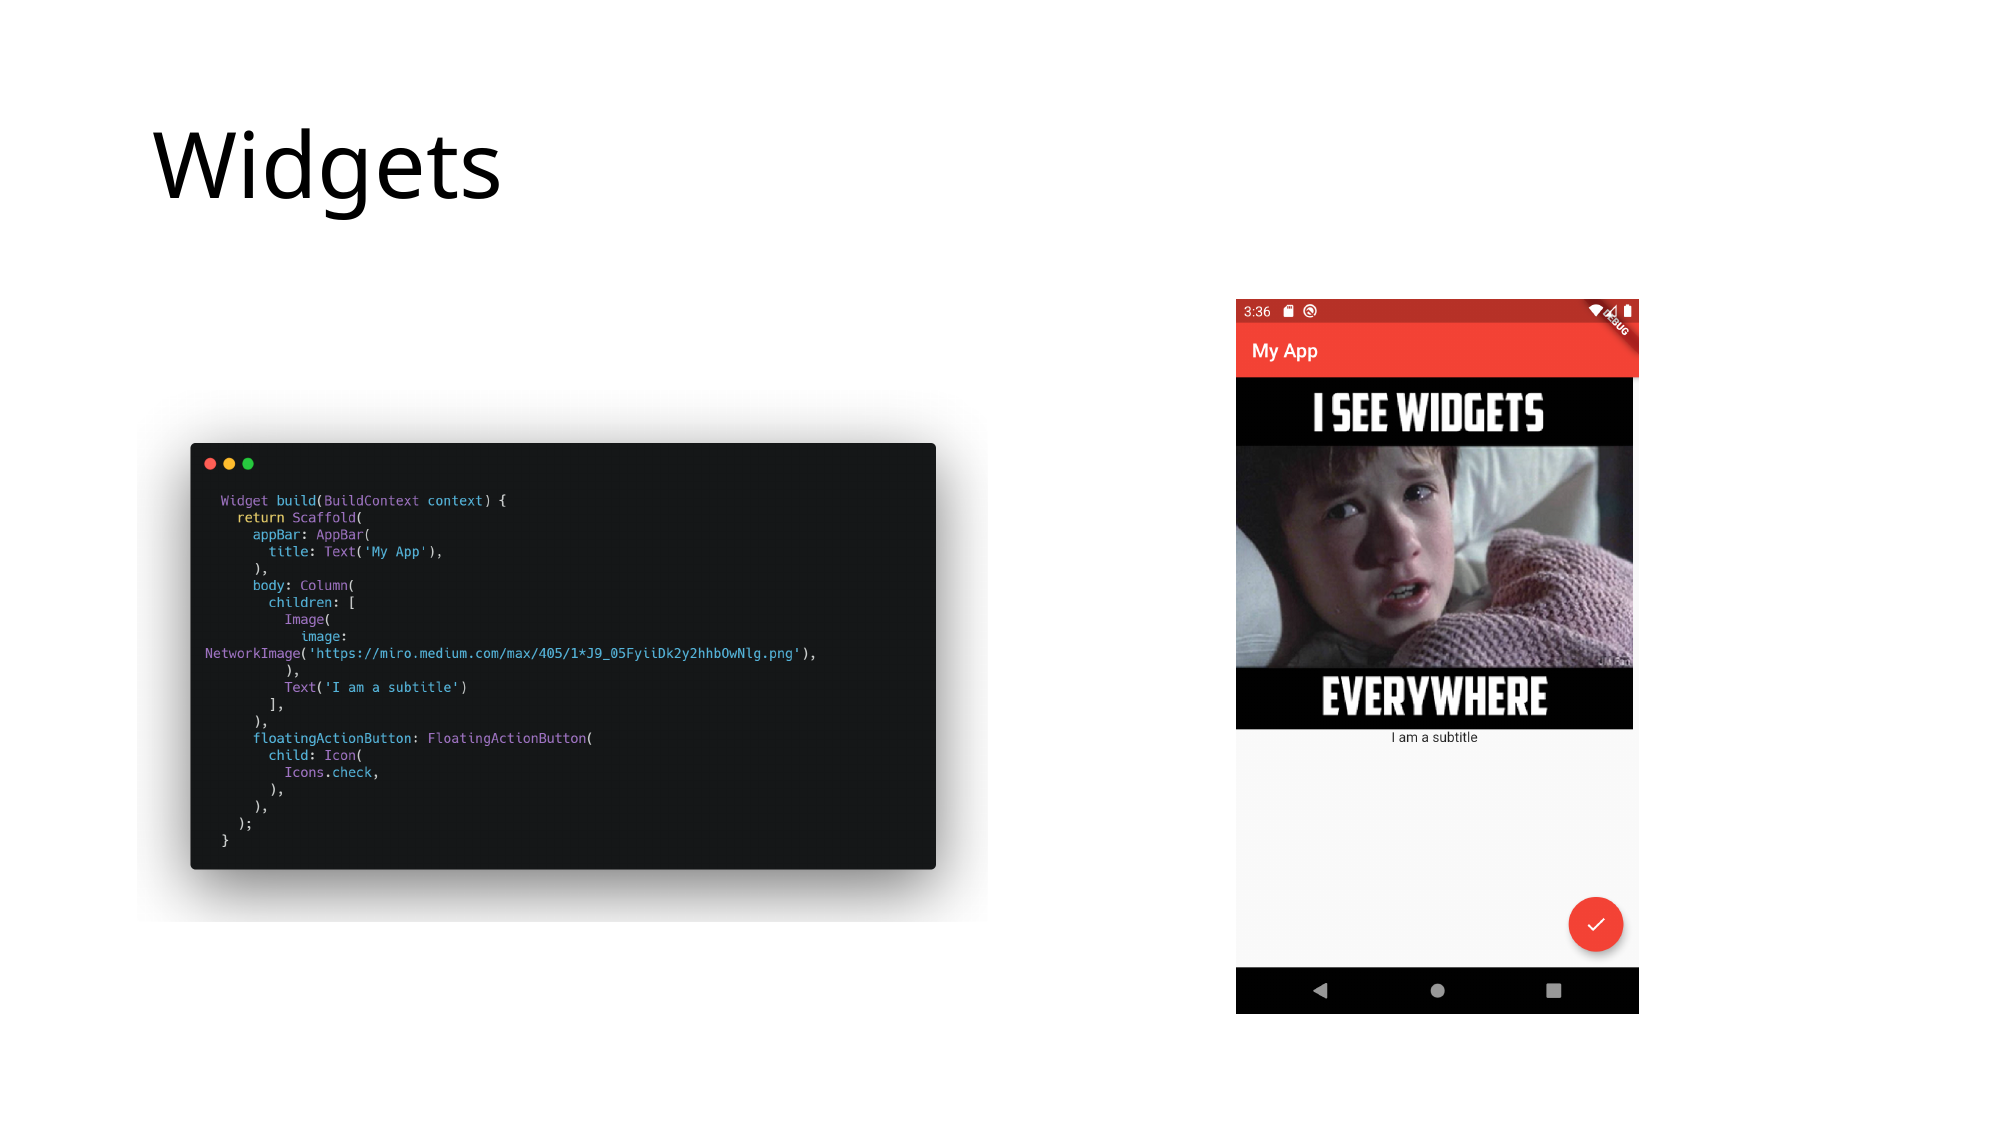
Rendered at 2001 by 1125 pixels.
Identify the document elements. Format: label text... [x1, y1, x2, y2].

title Widgets [137, 59, 1863, 278]
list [1236, 299, 1639, 1014]
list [137, 390, 988, 922]
